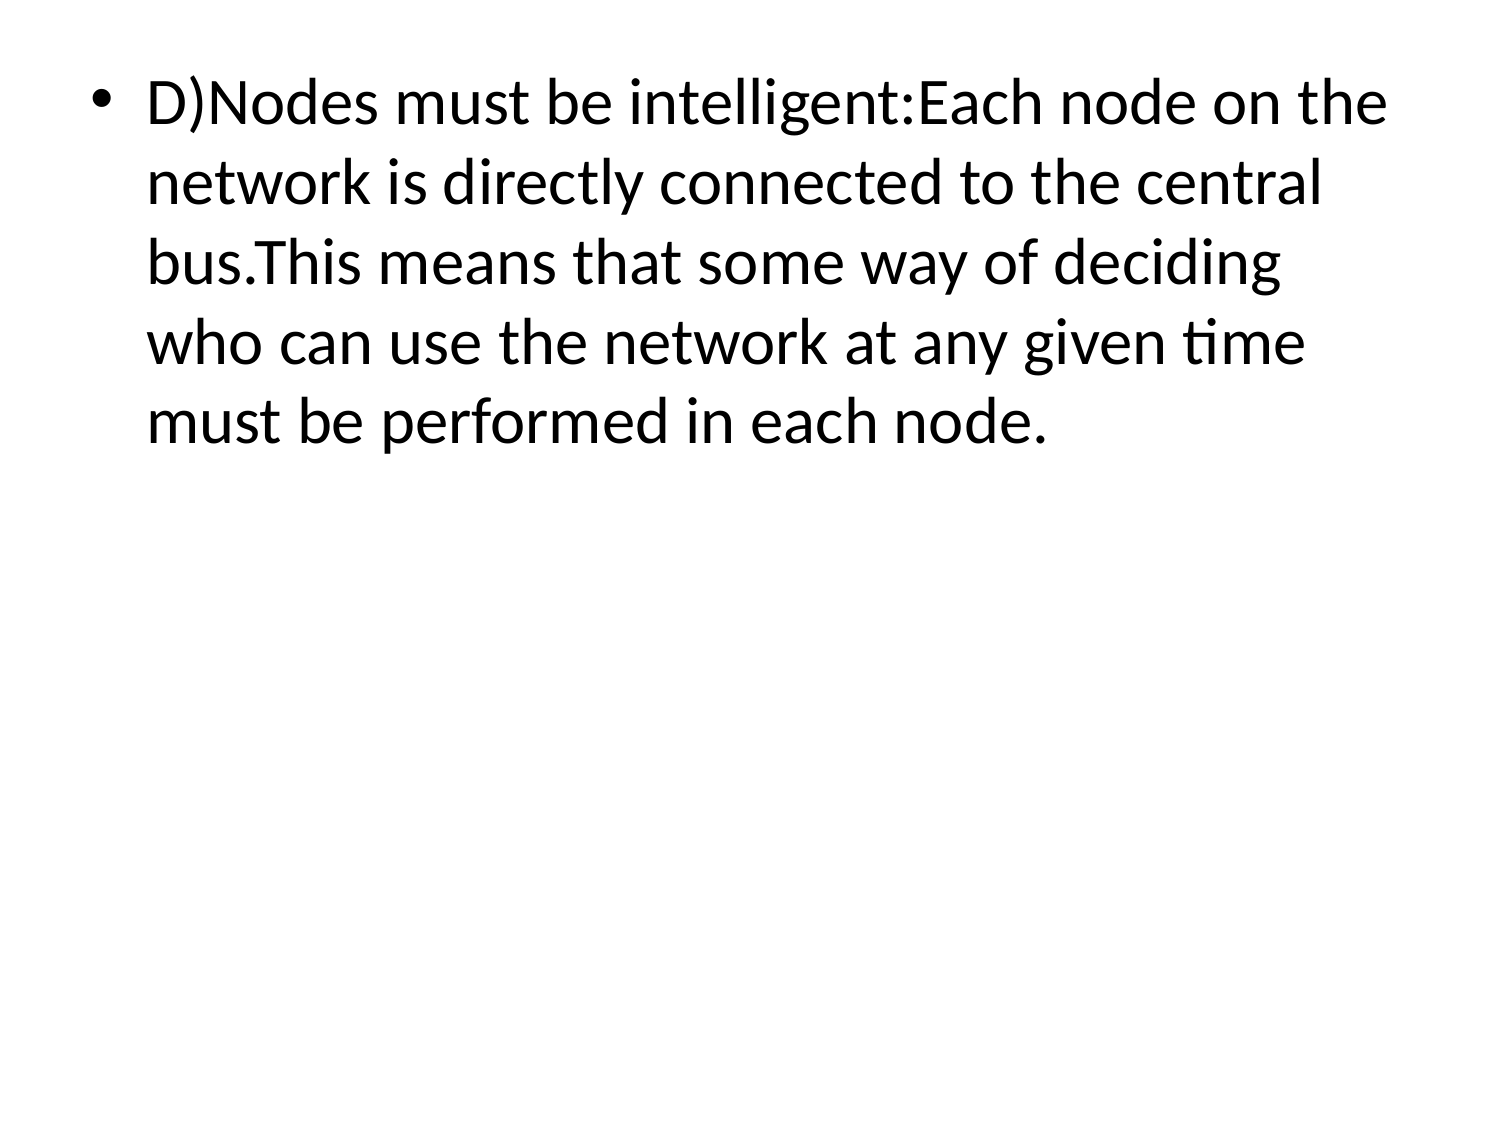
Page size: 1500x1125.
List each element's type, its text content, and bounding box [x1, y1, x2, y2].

list D)Nodes must be intelligent:Each node on the network is directly connected to the central bus.This means that some way of deciding who can use the network at any given time must be performed in each node. [75, 50, 1425, 1005]
